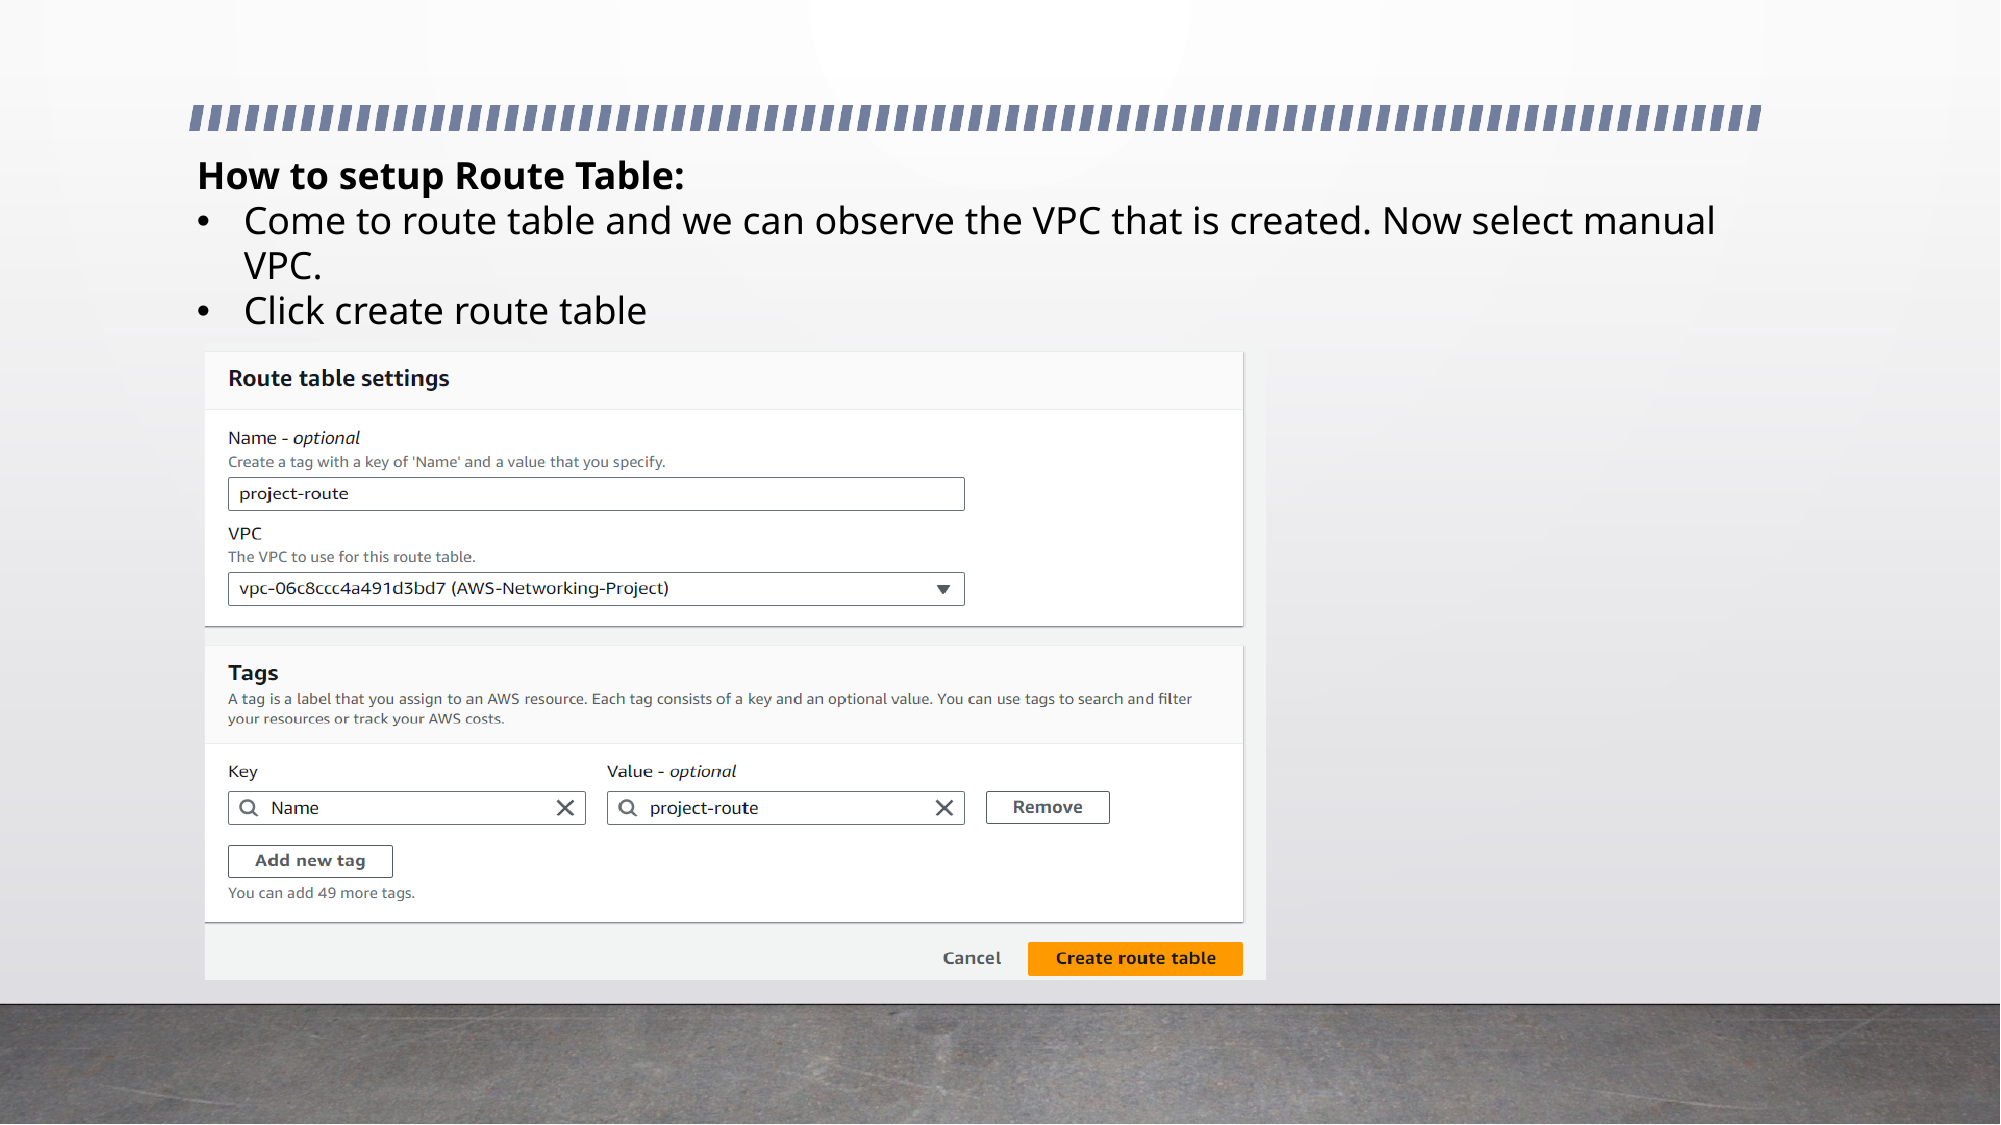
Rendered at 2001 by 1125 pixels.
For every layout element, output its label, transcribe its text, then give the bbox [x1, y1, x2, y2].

picture [0, 1004, 2000, 1124]
text_box How to setup Route Table: Come to route table and we can observe the VPC that is created. Now select manual VPC. Click create route table [182, 145, 1768, 340]
picture [204, 341, 1267, 980]
